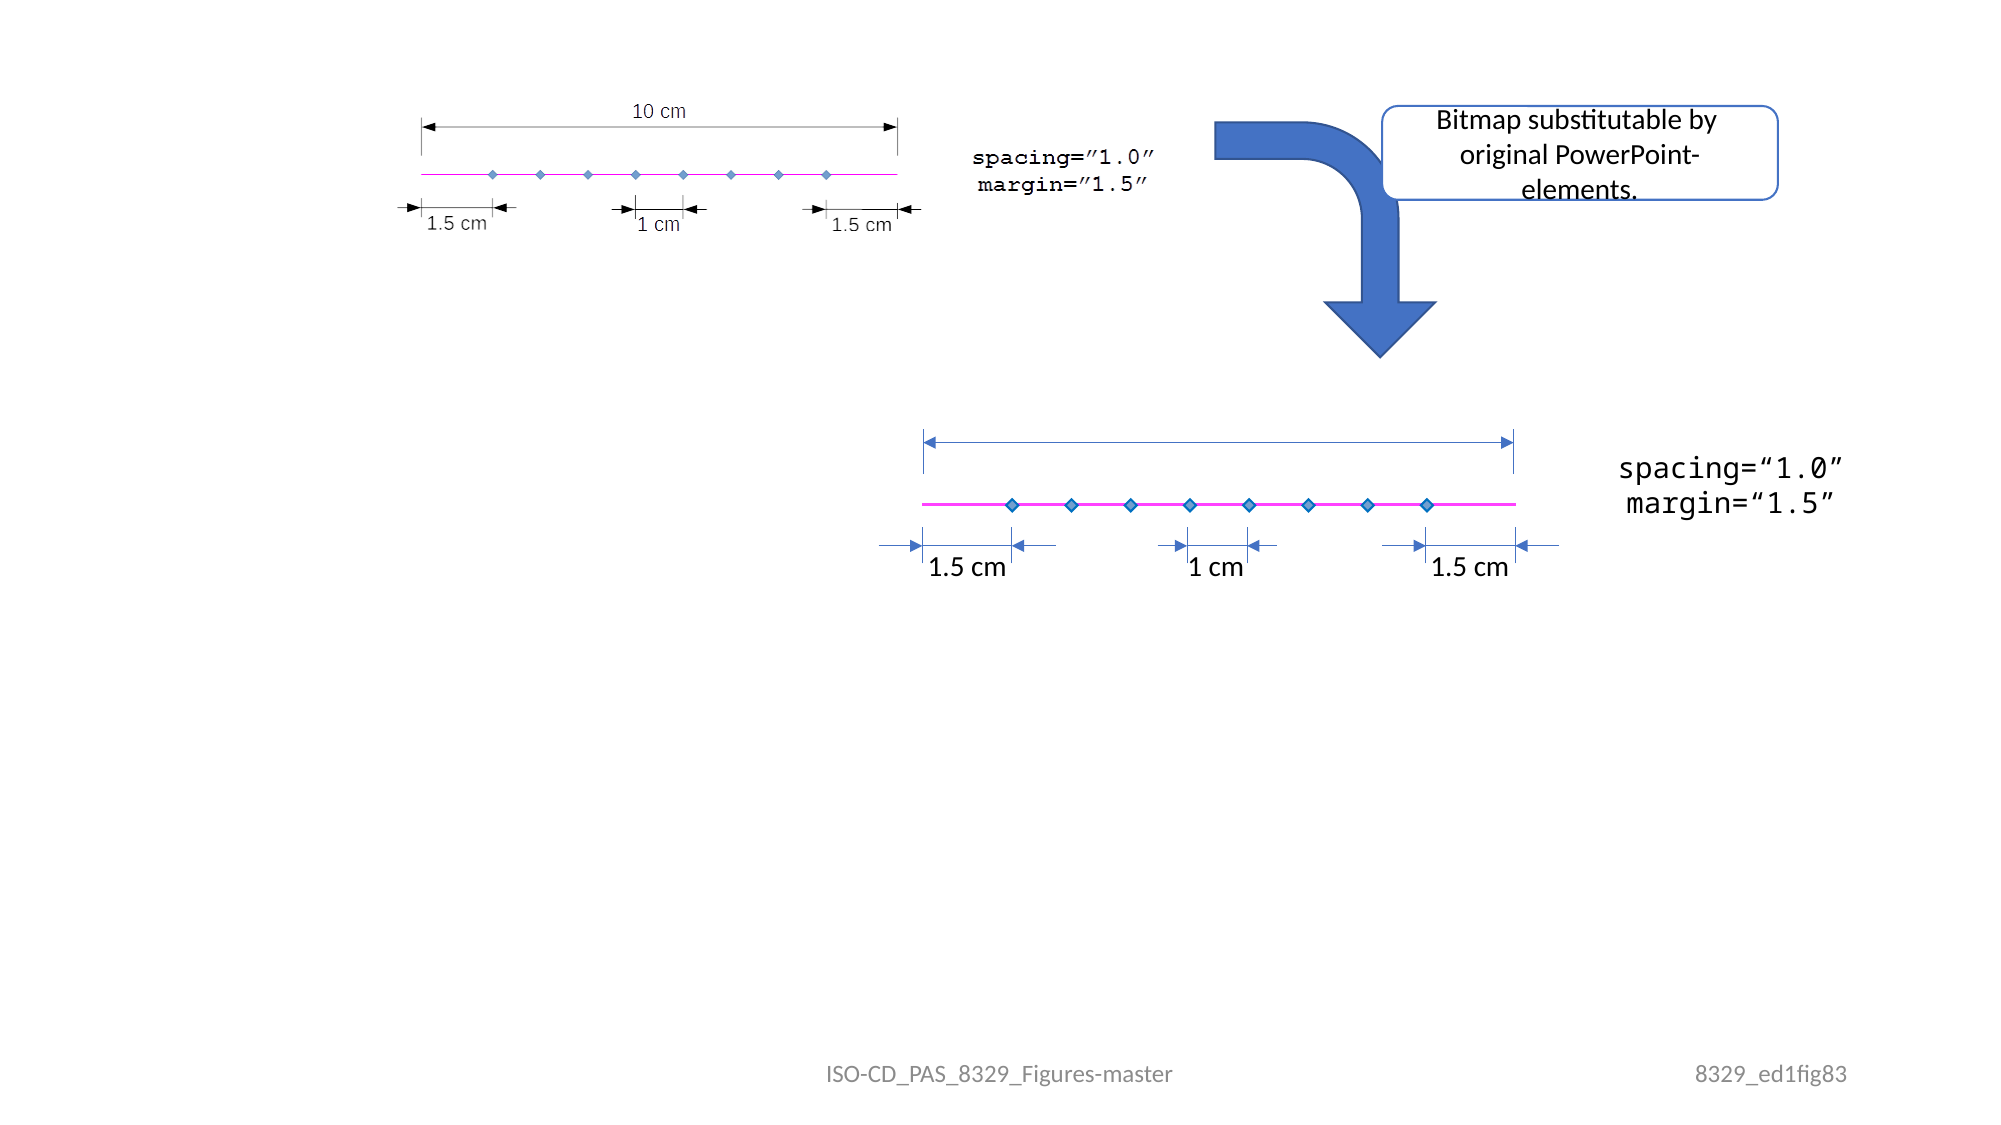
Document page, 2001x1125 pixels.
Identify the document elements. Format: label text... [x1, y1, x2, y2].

picture [397, 104, 1173, 231]
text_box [1215, 105, 1781, 358]
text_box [878, 428, 1882, 591]
footer ISO-CD_PAS_8329_Figures-master [662, 1042, 1338, 1103]
slide_number 8329_ed1fig83 [1412, 1042, 1863, 1103]
